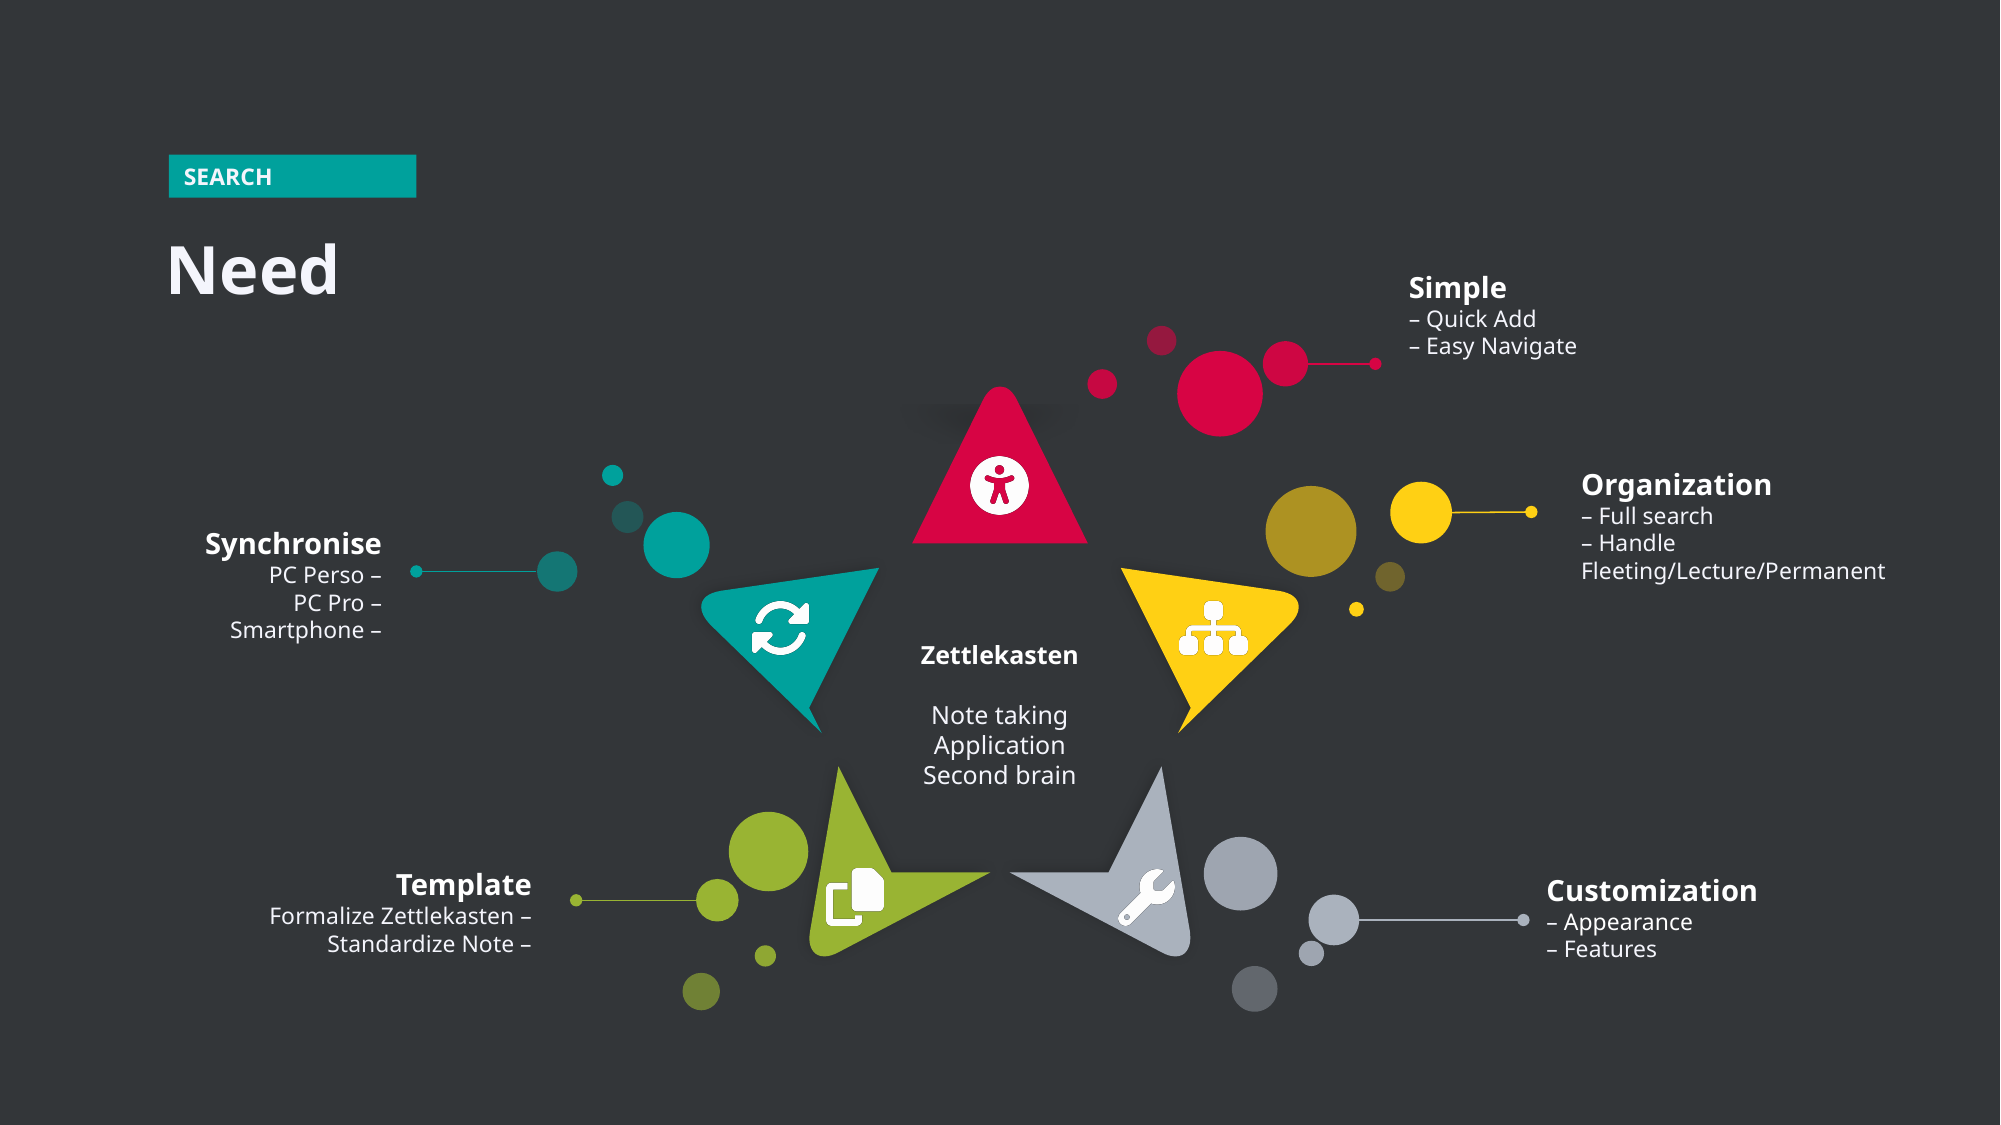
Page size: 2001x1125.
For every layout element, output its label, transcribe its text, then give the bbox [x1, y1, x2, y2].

text_box [611, 501, 644, 534]
text_box Simple – Quick Add – Easy Navigate [1393, 261, 1927, 396]
picture [970, 456, 1030, 516]
picture [1118, 869, 1175, 926]
text_box [602, 464, 624, 486]
picture [1179, 597, 1249, 659]
text_box Zettlekasten Note taking Application Second brain [858, 572, 1142, 830]
text_box [1390, 481, 1452, 544]
text_box [1120, 567, 1299, 734]
text_box [701, 567, 880, 734]
text_box [1231, 966, 1278, 1012]
text_box [754, 945, 776, 967]
text_box [1308, 894, 1360, 946]
text_box [1375, 561, 1405, 592]
text_box Synchronise PC Perso – PC Pro – Smartphone – [40, 518, 398, 680]
text_box [1203, 836, 1278, 911]
text_box [1349, 601, 1364, 617]
text_box [537, 551, 578, 592]
text_box Customization – Appearance – Features [1531, 864, 1958, 999]
text_box [1262, 341, 1309, 387]
picture [750, 597, 812, 659]
text_box [682, 972, 721, 1011]
picture [826, 868, 884, 926]
text_box [643, 511, 710, 579]
text_box [696, 878, 739, 922]
text_box [1087, 369, 1118, 399]
text_box [728, 811, 809, 892]
text_box [1009, 766, 1191, 957]
text_box Need [150, 220, 774, 398]
text_box [809, 766, 991, 957]
text_box [1265, 485, 1357, 577]
text_box [1177, 350, 1263, 437]
text_box [912, 386, 1088, 544]
text_box Template Formalize Zettlekasten – Standardize Note – [120, 859, 547, 994]
text_box [1298, 940, 1325, 967]
text_box [1146, 325, 1177, 356]
text_box SEARCH [168, 154, 417, 198]
text_box Organization – Full search – Handle Fleeting/Lecture/Permanent [1566, 458, 1936, 621]
